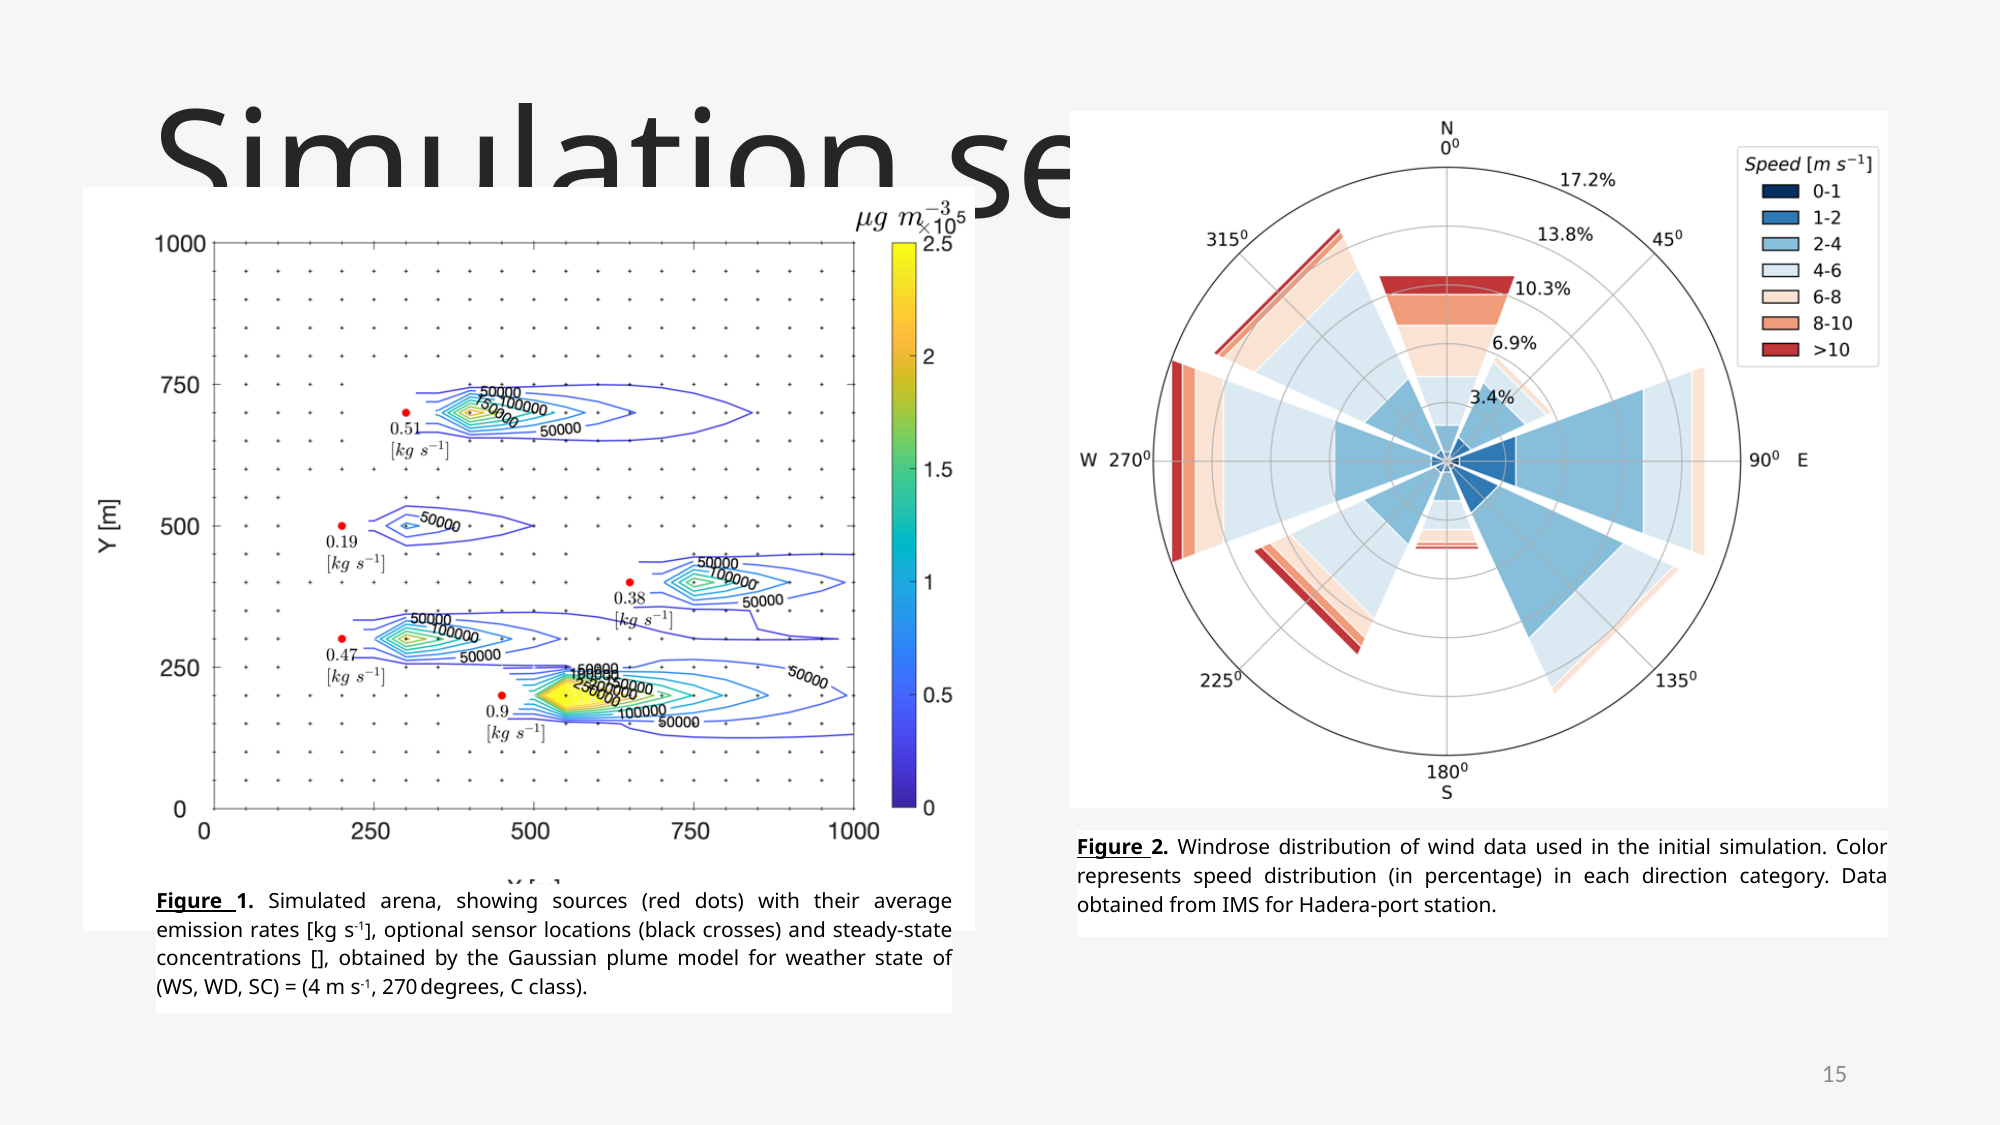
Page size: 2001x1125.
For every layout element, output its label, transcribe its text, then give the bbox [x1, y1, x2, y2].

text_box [1069, 111, 1888, 938]
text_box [83, 187, 975, 1014]
slide_number 15 [1412, 1042, 1863, 1103]
title Simulation setup [137, 59, 1863, 278]
